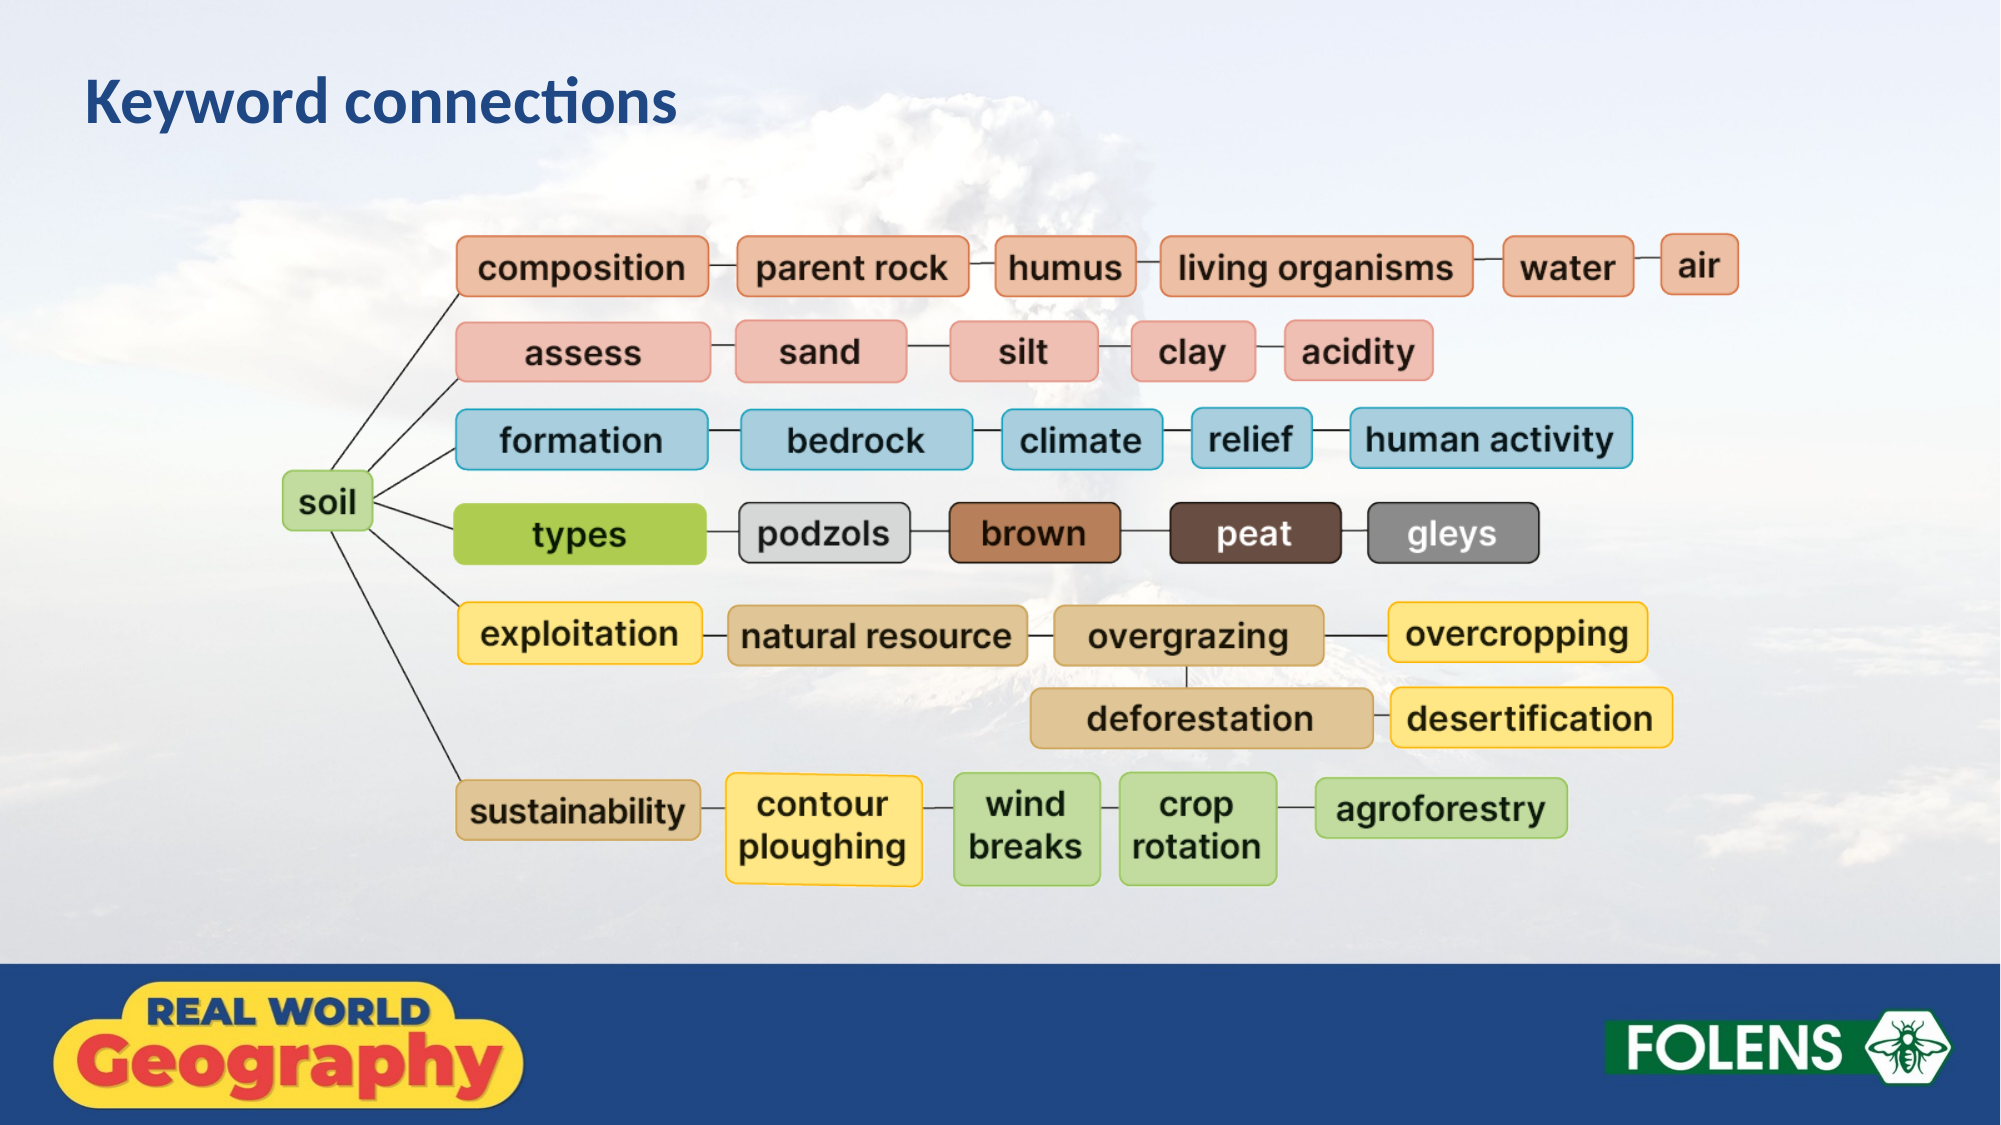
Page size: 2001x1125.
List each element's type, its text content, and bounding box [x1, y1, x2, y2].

picture [0, 0, 2001, 1125]
text_box Keyword connections [70, 59, 1796, 161]
